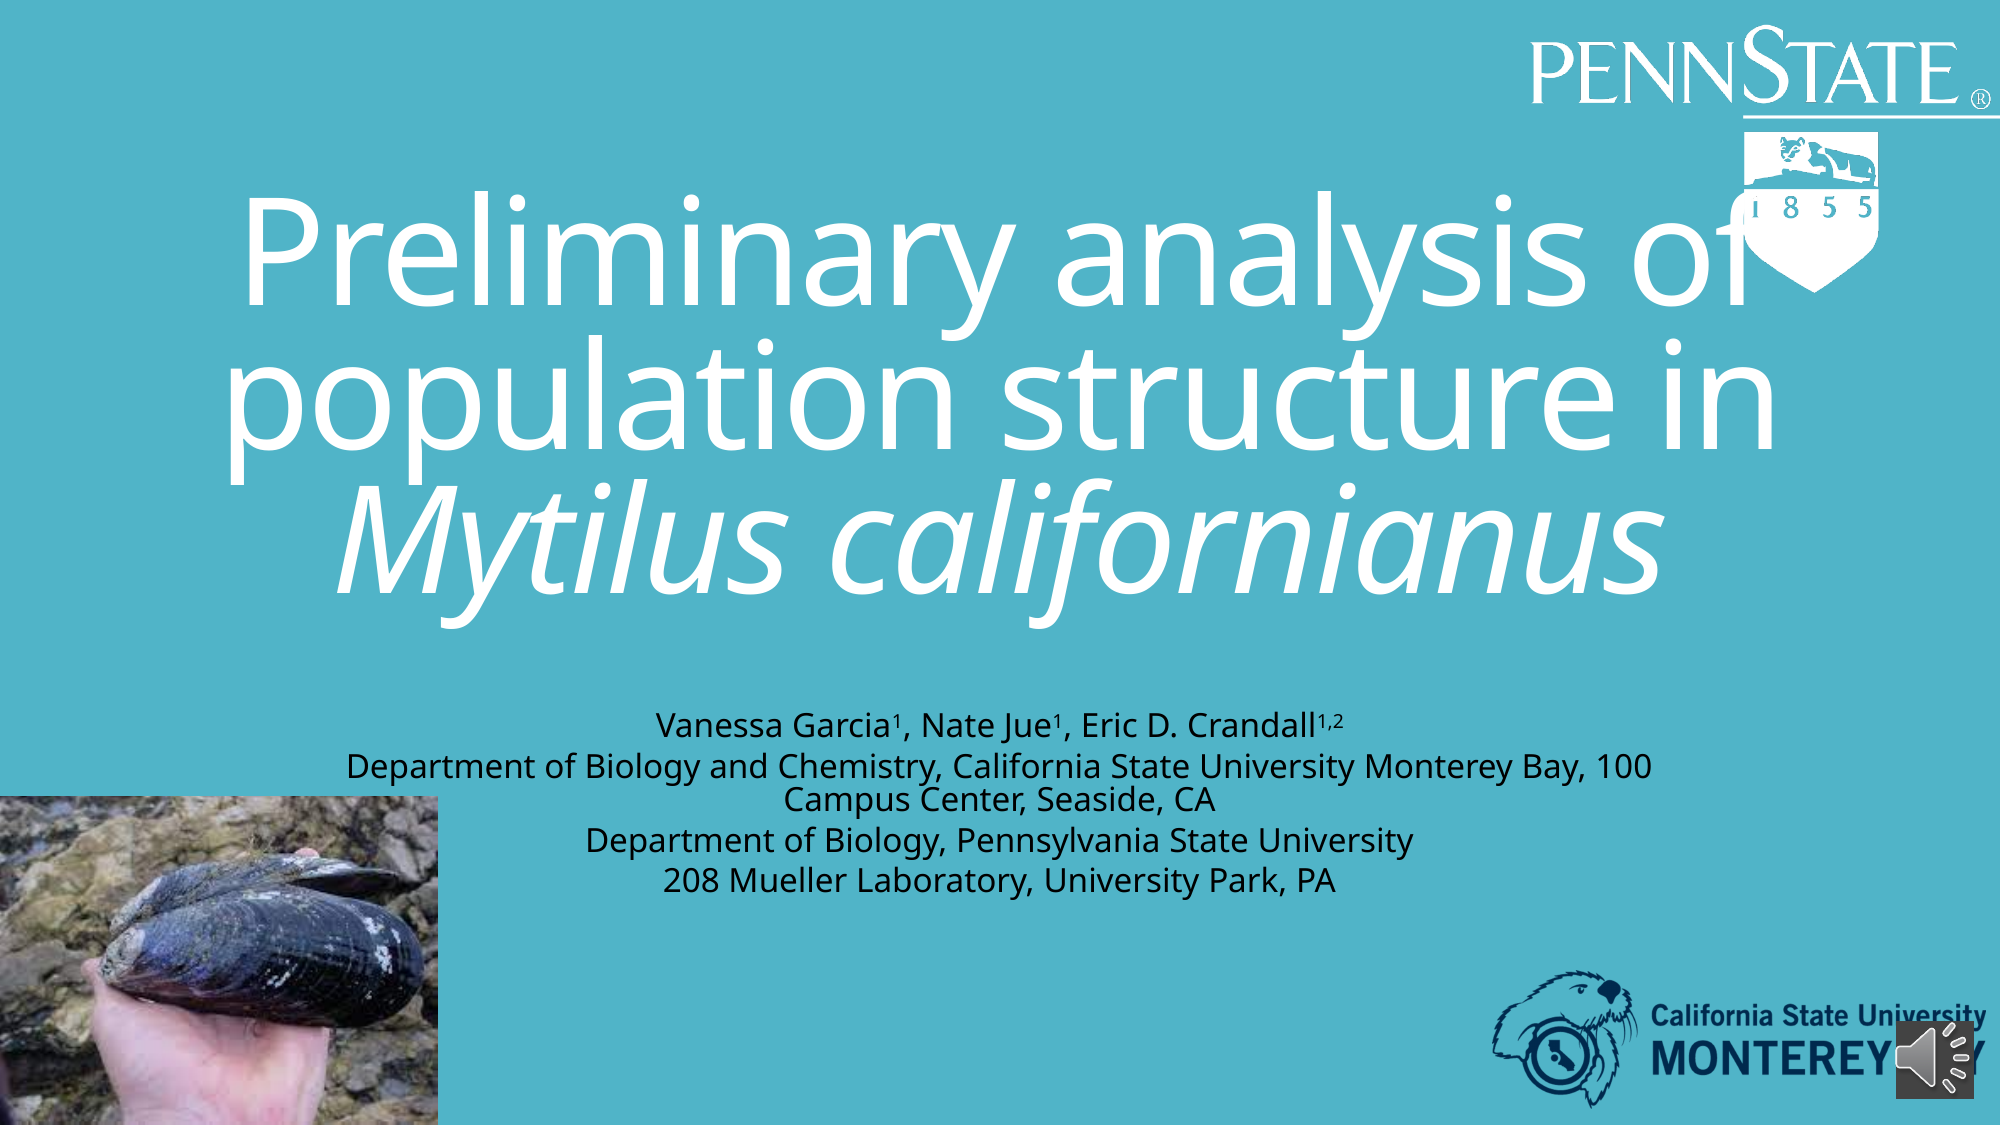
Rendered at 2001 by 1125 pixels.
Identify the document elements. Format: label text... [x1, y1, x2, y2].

title Preliminary analysis of population structure in Mytilus californianus [0, 87, 2000, 850]
picture [1529, 24, 2000, 293]
subtitle Vanessa Garcia1, Nate Jue1, Eric D. Crandall1,2 Department of Biology and Chemistry, California State University Monterey Bay, 100 Campus Center, Seaside, CA Department of Biology, Pennsylvania State University 208 Mueller Laboratory, University Park, PA [318, 703, 1682, 954]
picture [0, 795, 438, 1125]
picture [1492, 969, 1986, 1109]
